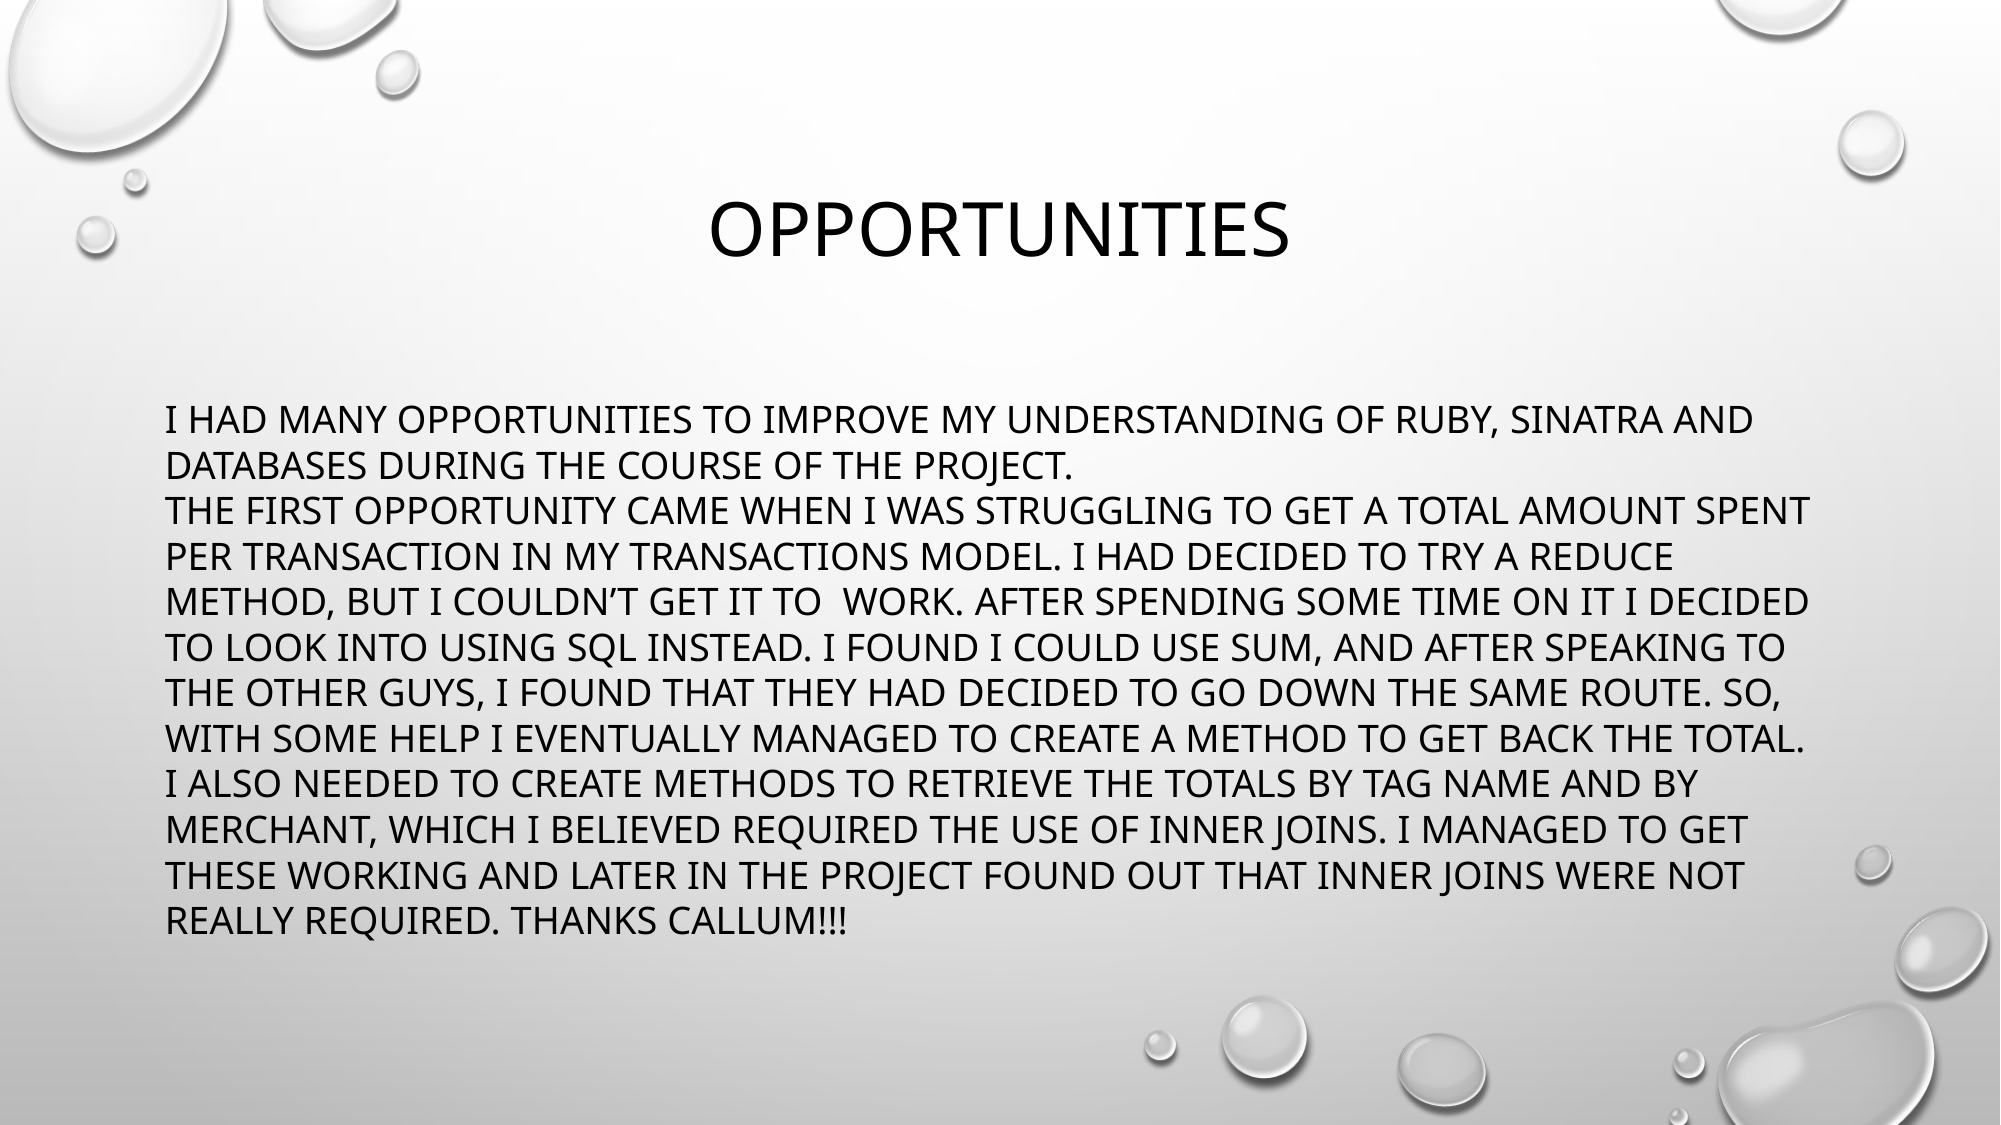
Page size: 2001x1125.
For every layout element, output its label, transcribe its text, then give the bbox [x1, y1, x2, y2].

picture [0, 0, 2000, 1125]
list I had many opportunities to improve my understanding of ruby, sinatra and databases during the course of the project. The first opportunity came when I was struggling to get a total amount spent PER TRANSACTION in my transactions model. I had decided to try a reduce method, but I couldn’t get it to work. After spending some time on it I DECIDED TO LOOK INTO USING SQL INSTEAD. I FOUND I COULD USE SUM, AND AFTER SPEAKING TO THE OTHER GUYS, I FOUND THAT THEY HAD DECIDED TO GO DOWN THE SAME ROUTE. SO, WITH SOME HELP I EVENTUALLY MANAGED TO CREATE A METHOD TO GET BACK THE TOTAL. I ALSO NEEDED TO CREATE METHODS TO RETRIEVE THE TOTALS by tag name and by merchant, WHICH I BELIEVED REQUIRED THE USE OF INNER JOINS. I MANAGED TO GET THESE WORKING AND LATER IN THE PROJECT FOUND OUT THAT INNER JOINS WERE NOT REALLY REQUIRED. THANKS CALLUM!!! [149, 388, 1850, 950]
title opportunities [149, 101, 1851, 364]
